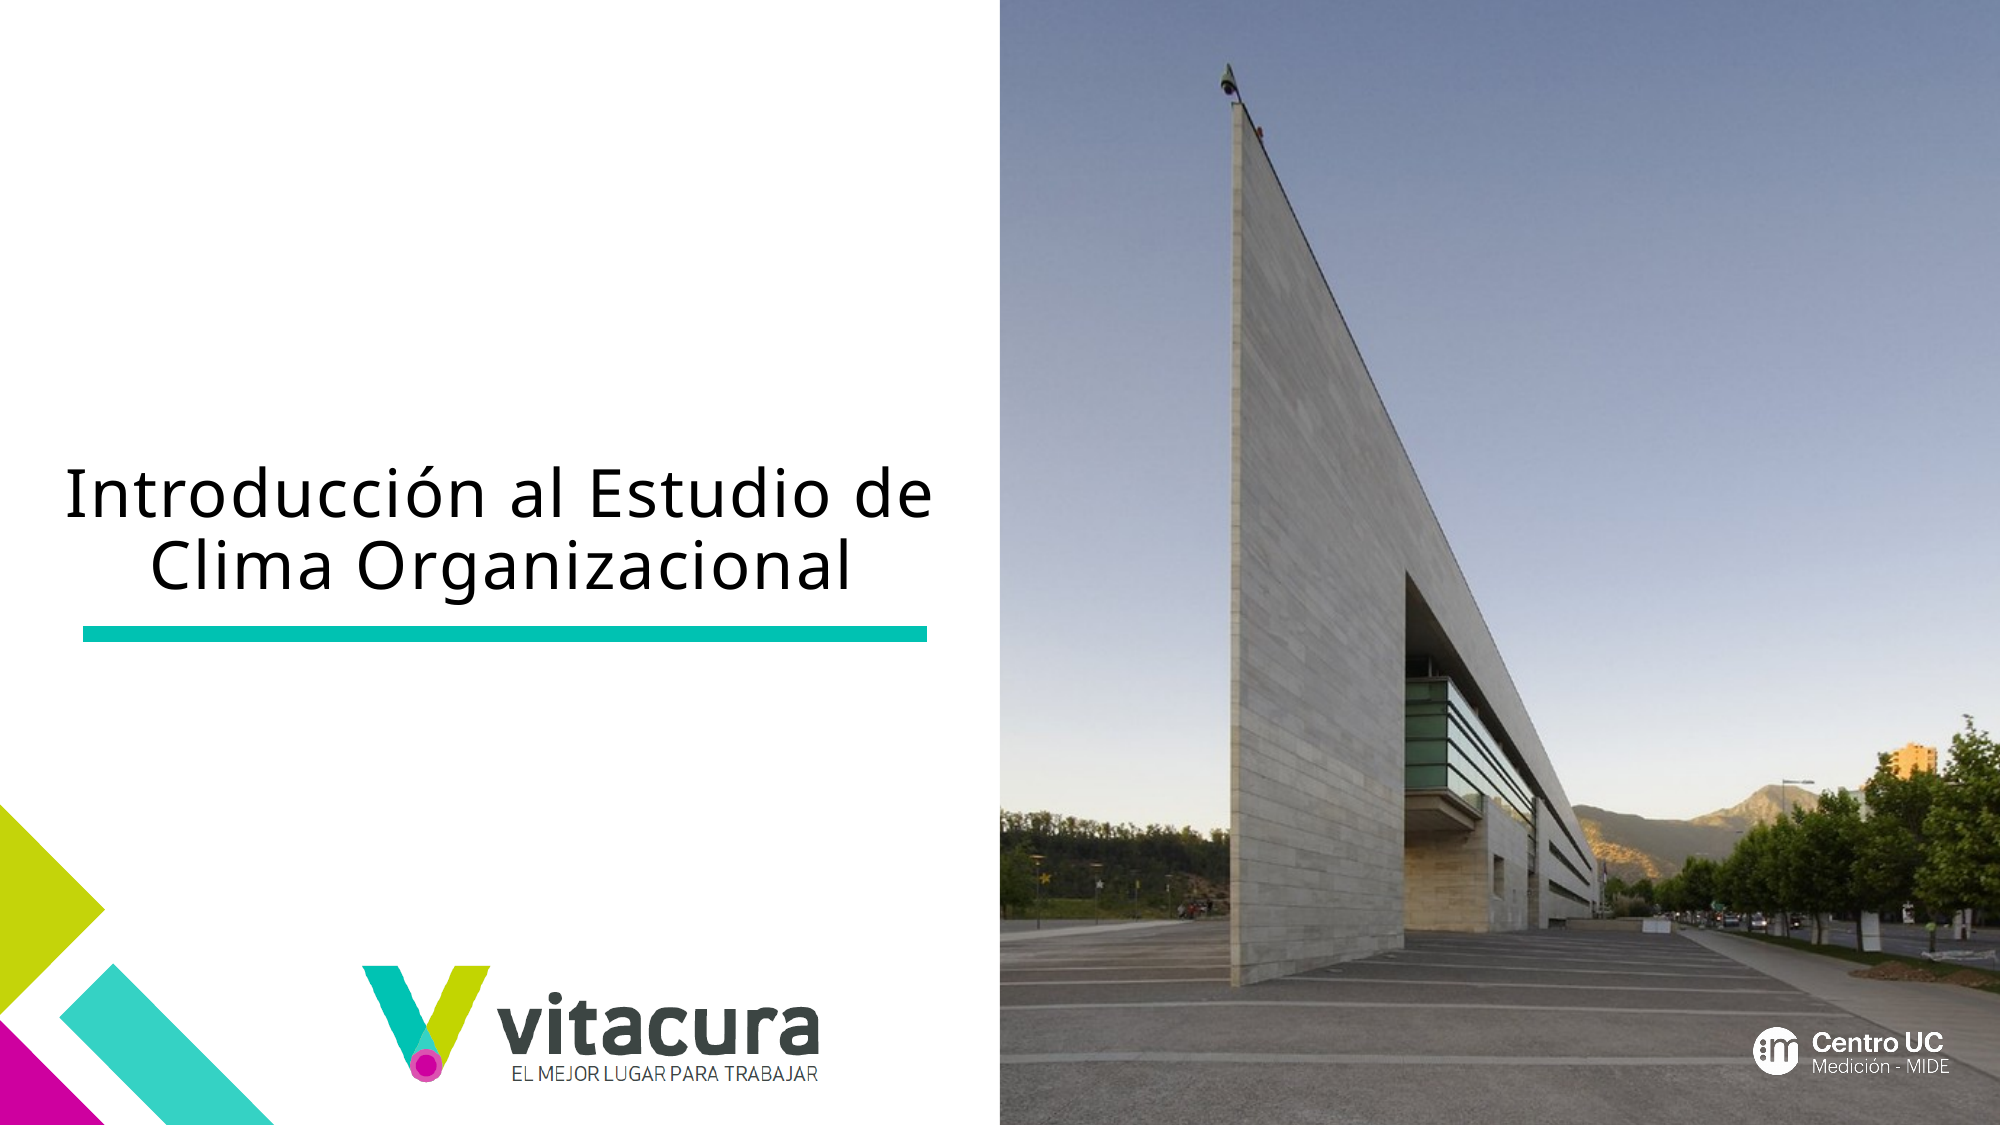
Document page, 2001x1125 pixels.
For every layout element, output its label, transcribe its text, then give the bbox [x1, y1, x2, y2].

picture [360, 962, 823, 1089]
picture [999, 0, 2000, 1125]
title Introducción al Estudio de Clima Organizacional [51, 410, 952, 655]
